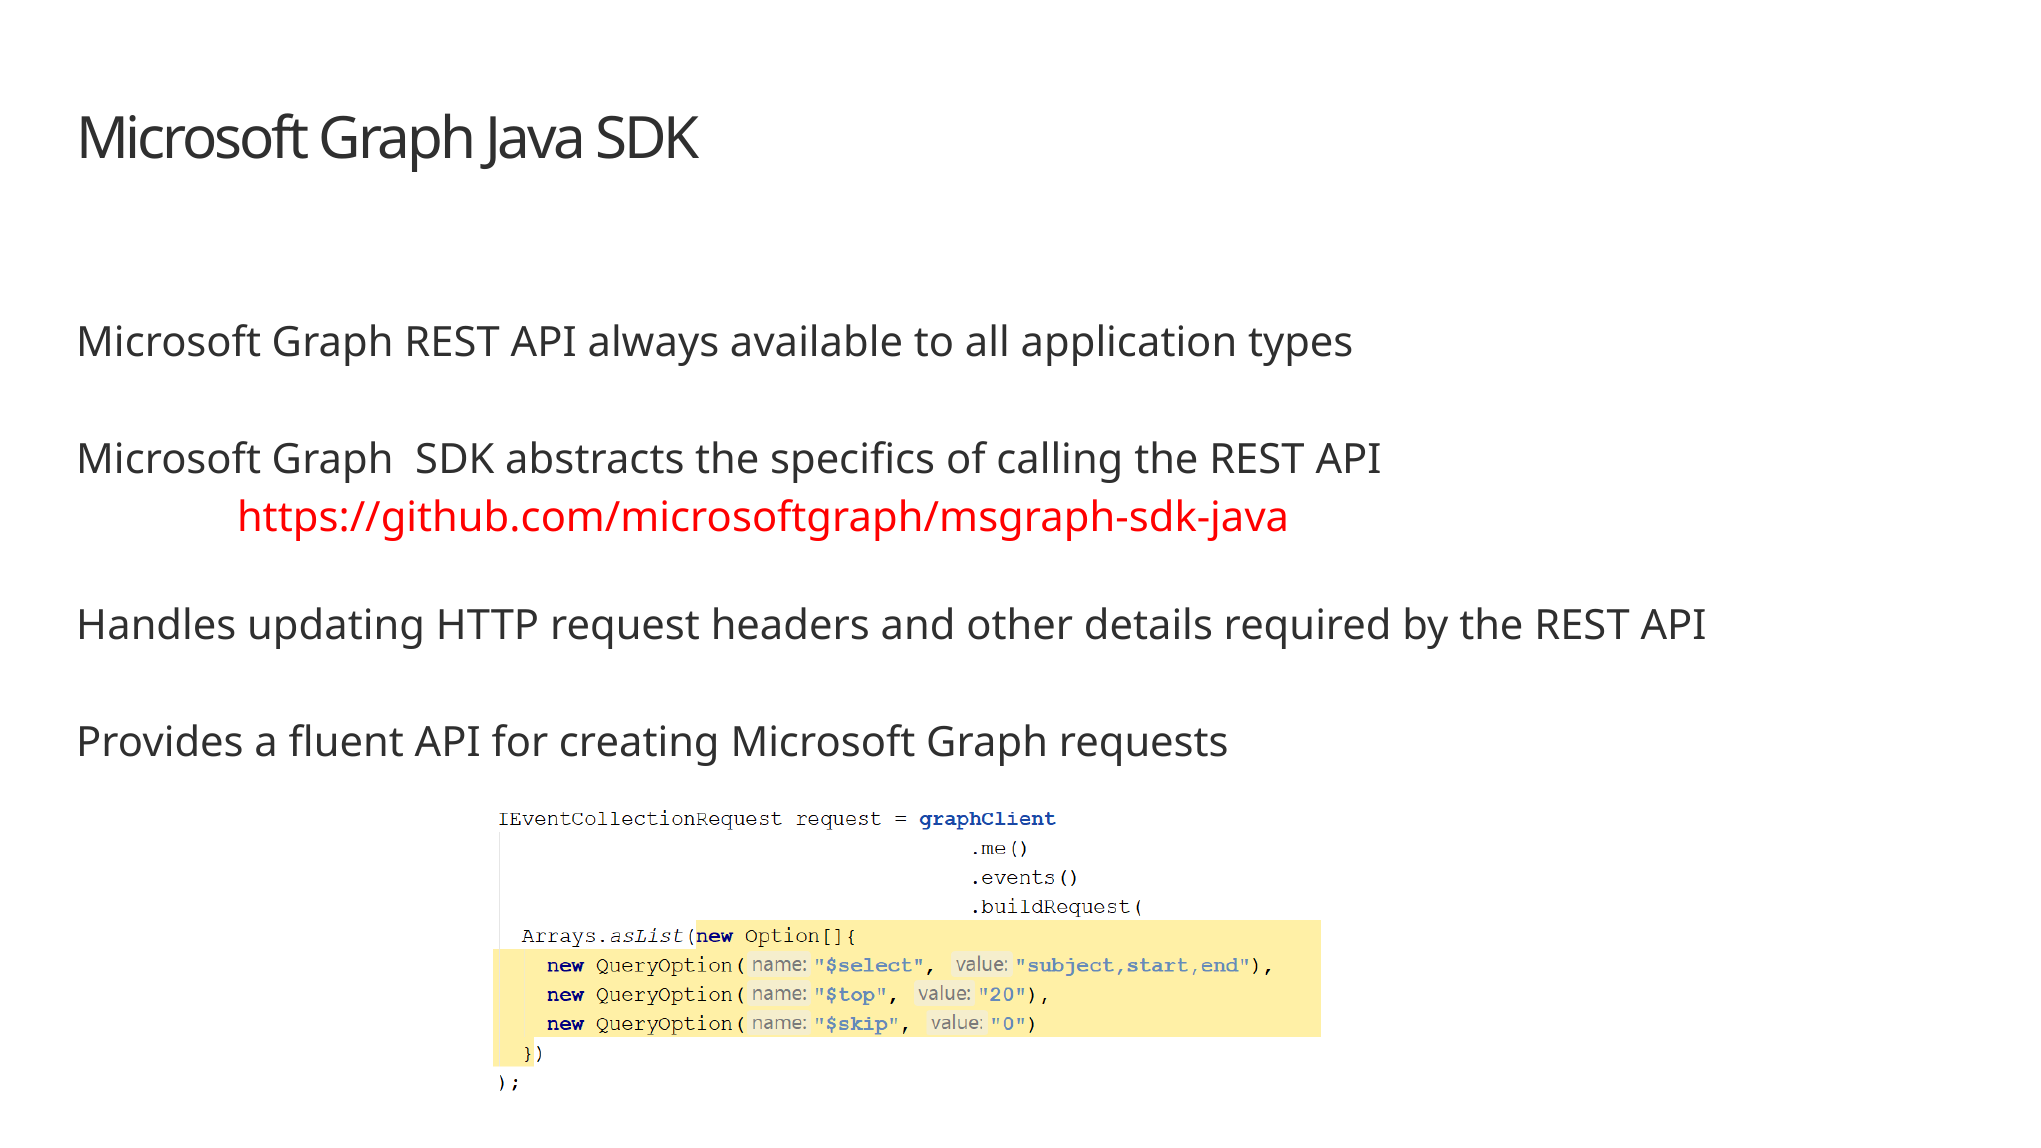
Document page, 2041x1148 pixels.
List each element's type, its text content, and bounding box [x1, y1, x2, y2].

picture [493, 790, 1321, 1107]
title Microsoft Graph Java SDK [76, 103, 1969, 172]
list Microsoft Graph REST API always available to all application types Microsoft Graph SDK abstracts the specifics of calling the REST API https://github.com/microsoftgraph/msgraph-sdk-java Handles updating HTTP request headers and other details required by the REST API Provides a fluent API for creating Microsoft Graph requests [76, 314, 1969, 780]
